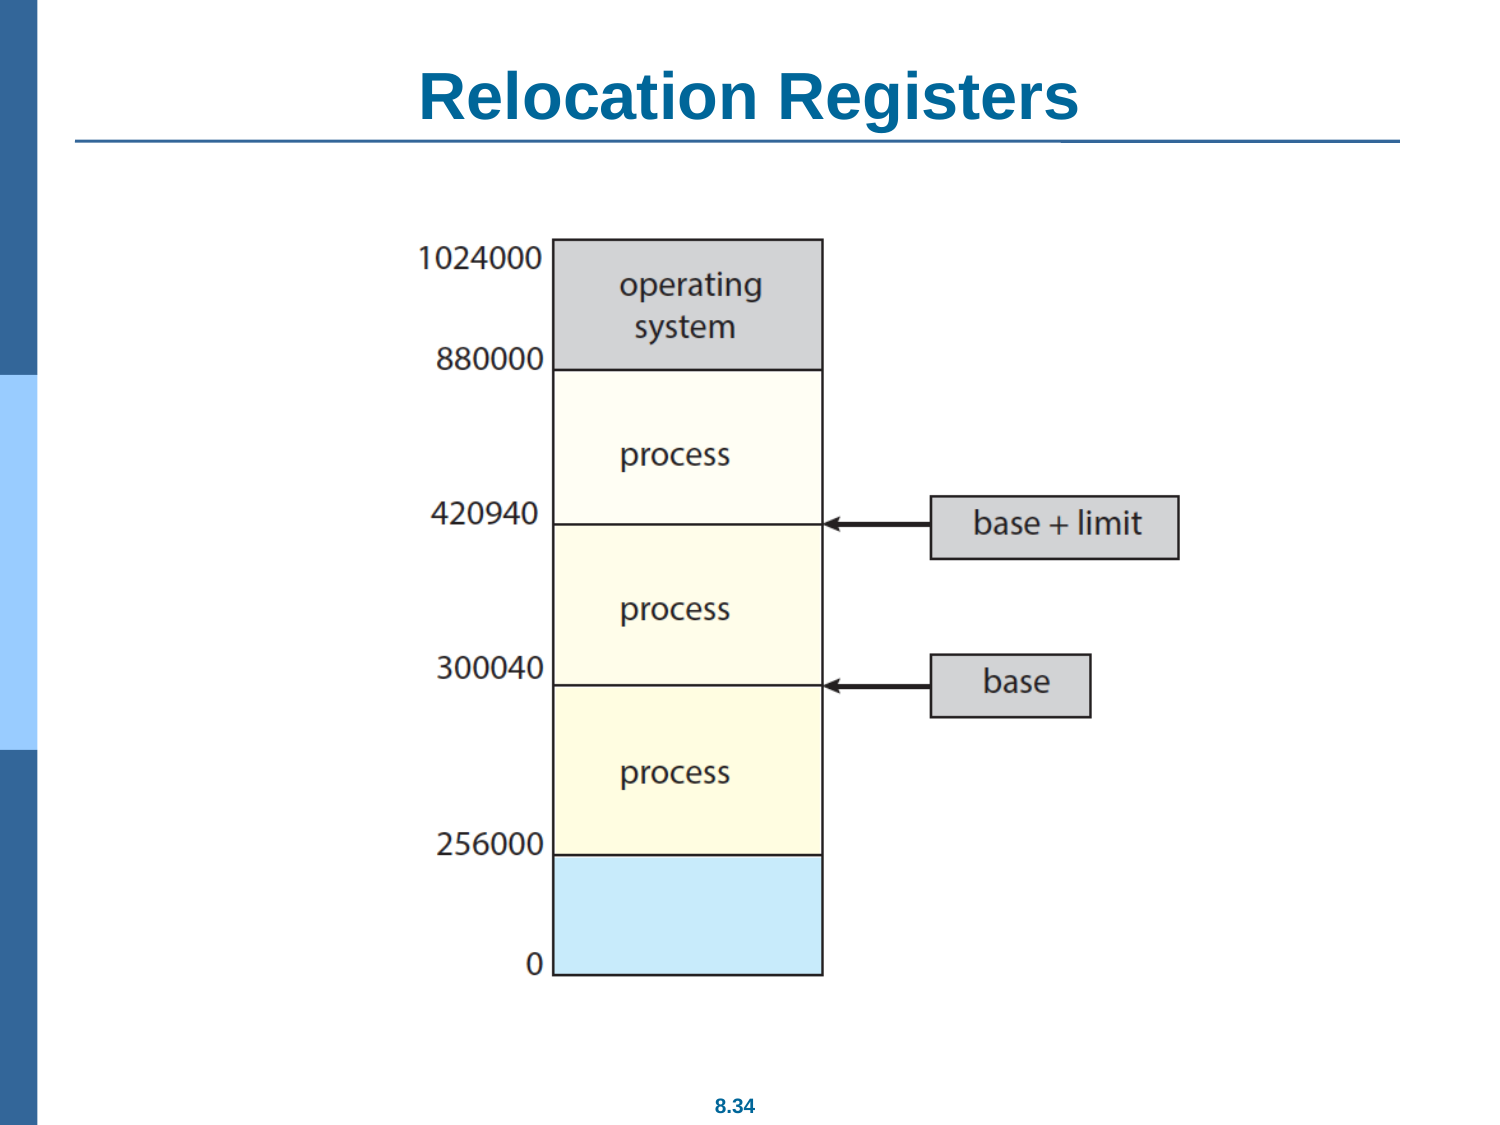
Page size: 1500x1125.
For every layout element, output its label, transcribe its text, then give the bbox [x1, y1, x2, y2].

picture [399, 222, 1208, 1011]
title Relocation Registers [75, 45, 1425, 141]
